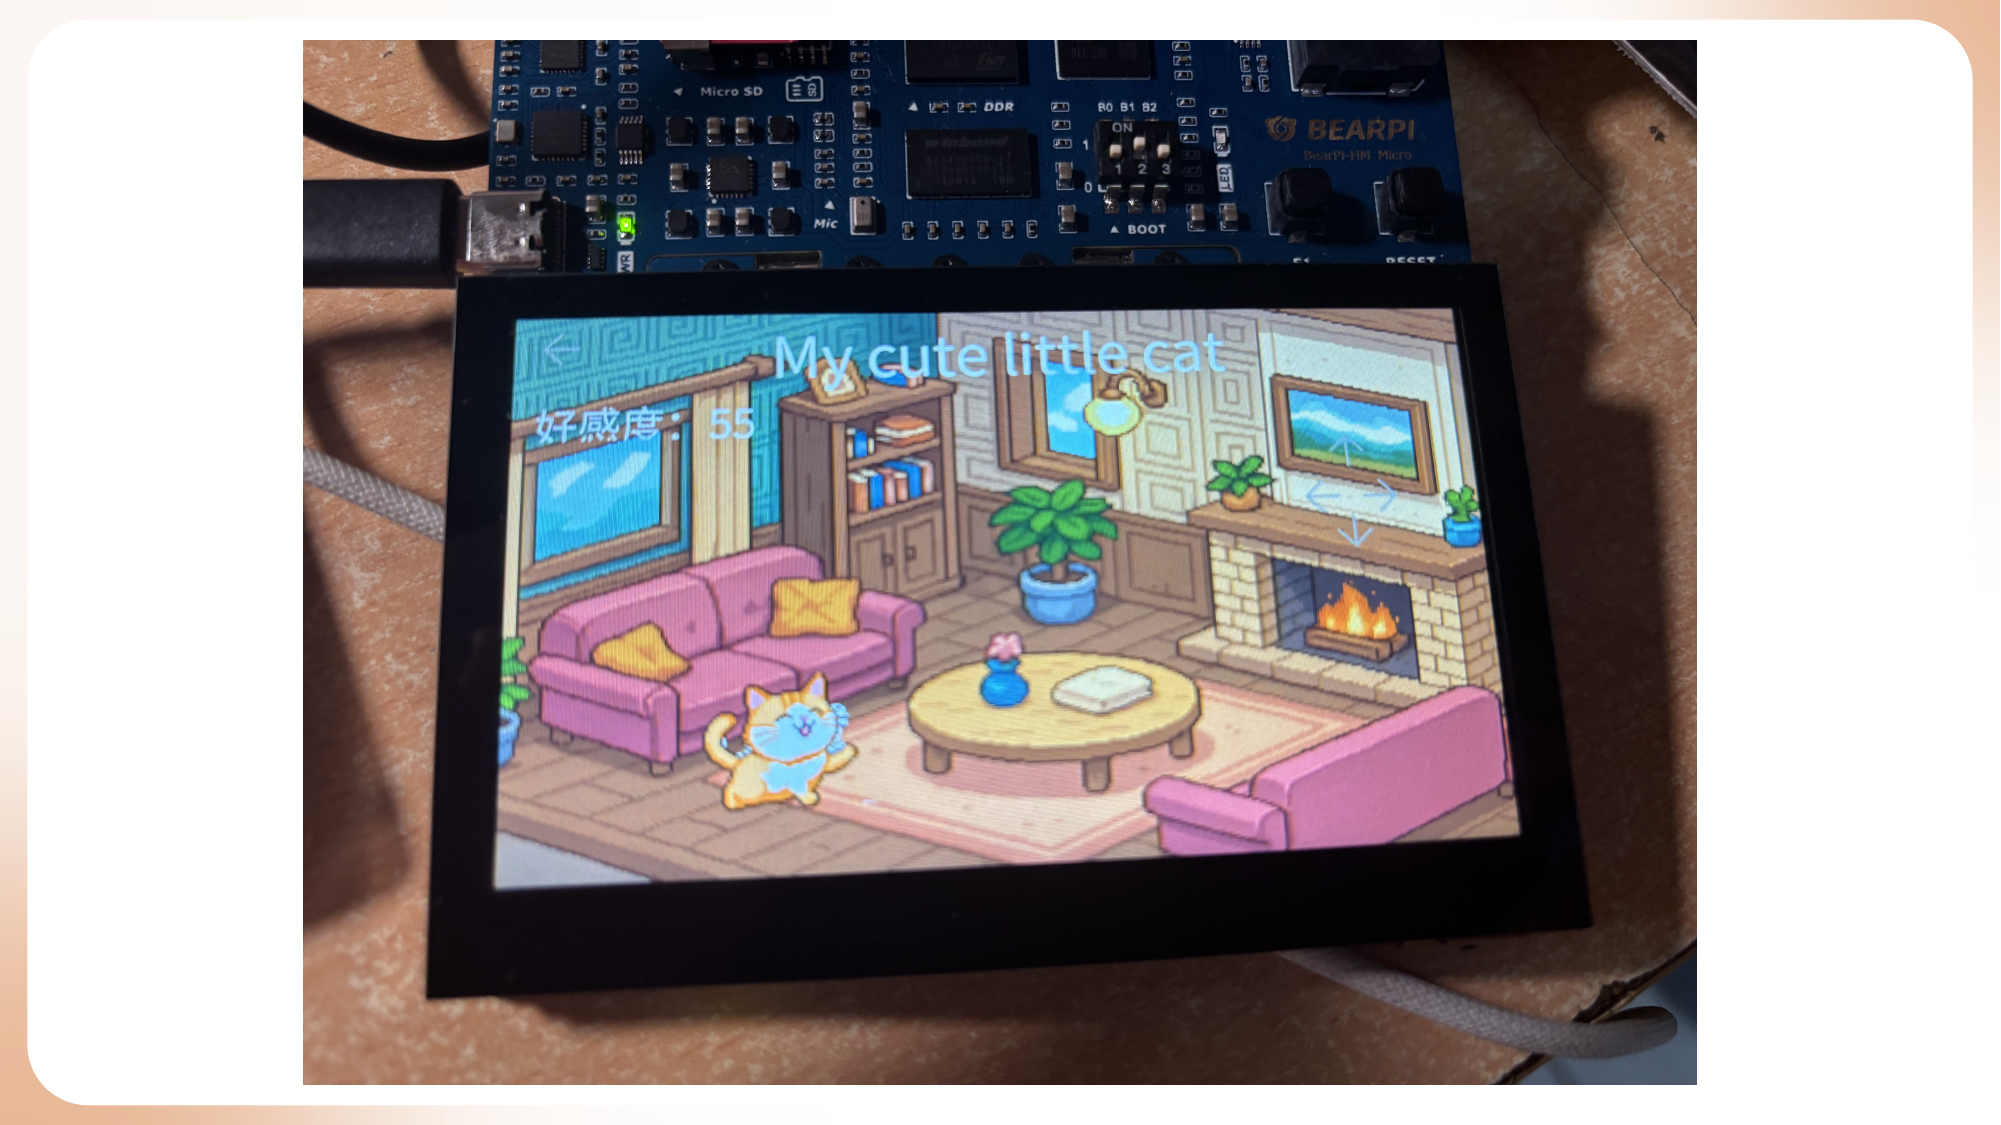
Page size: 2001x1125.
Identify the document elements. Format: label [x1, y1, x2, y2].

picture [303, 40, 1697, 1085]
